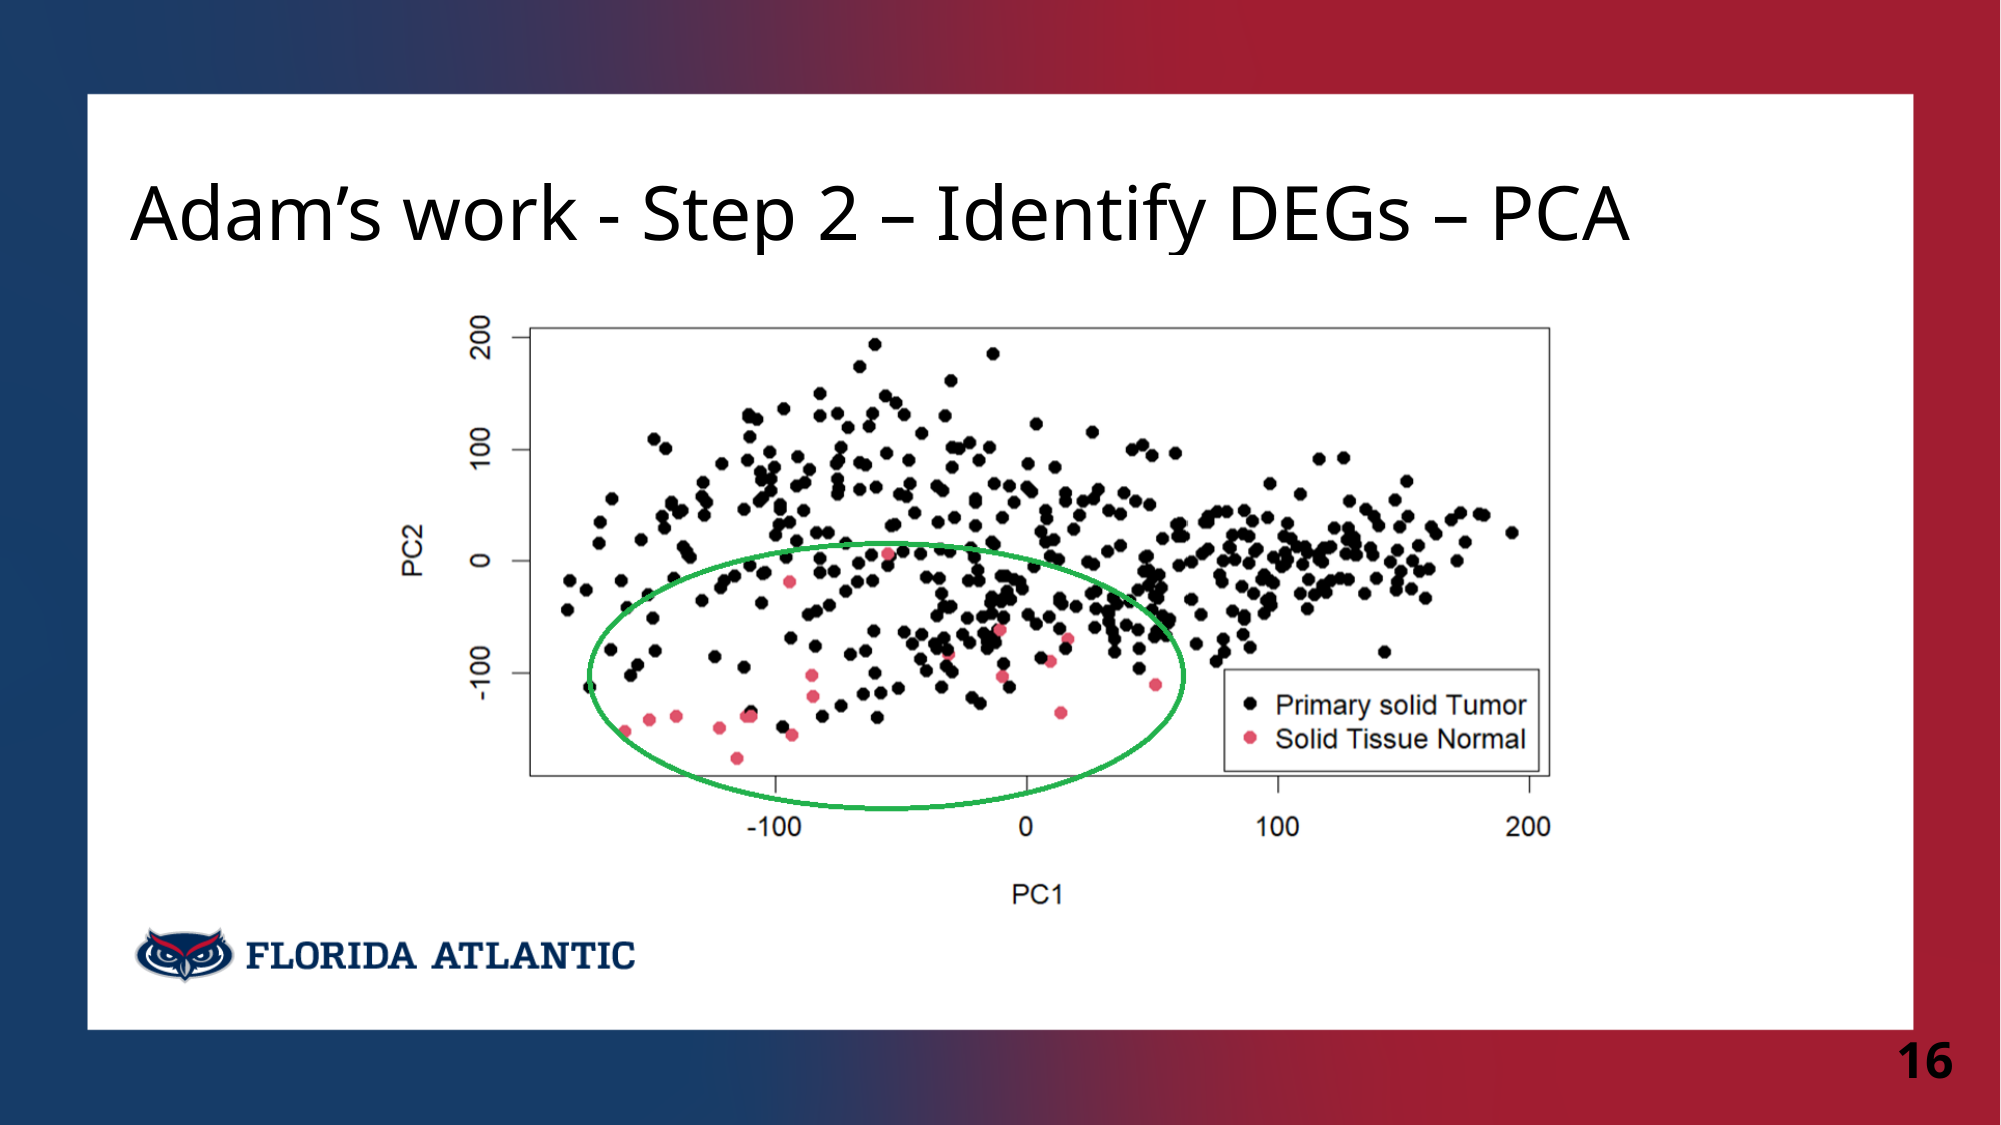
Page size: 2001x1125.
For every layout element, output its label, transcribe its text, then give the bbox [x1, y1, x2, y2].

slide_number 16 [1881, 1032, 2000, 1093]
picture [0, 0, 2001, 1125]
title Adam’s work - Step 2 – Identify DEGs – PCA [115, 148, 1925, 285]
